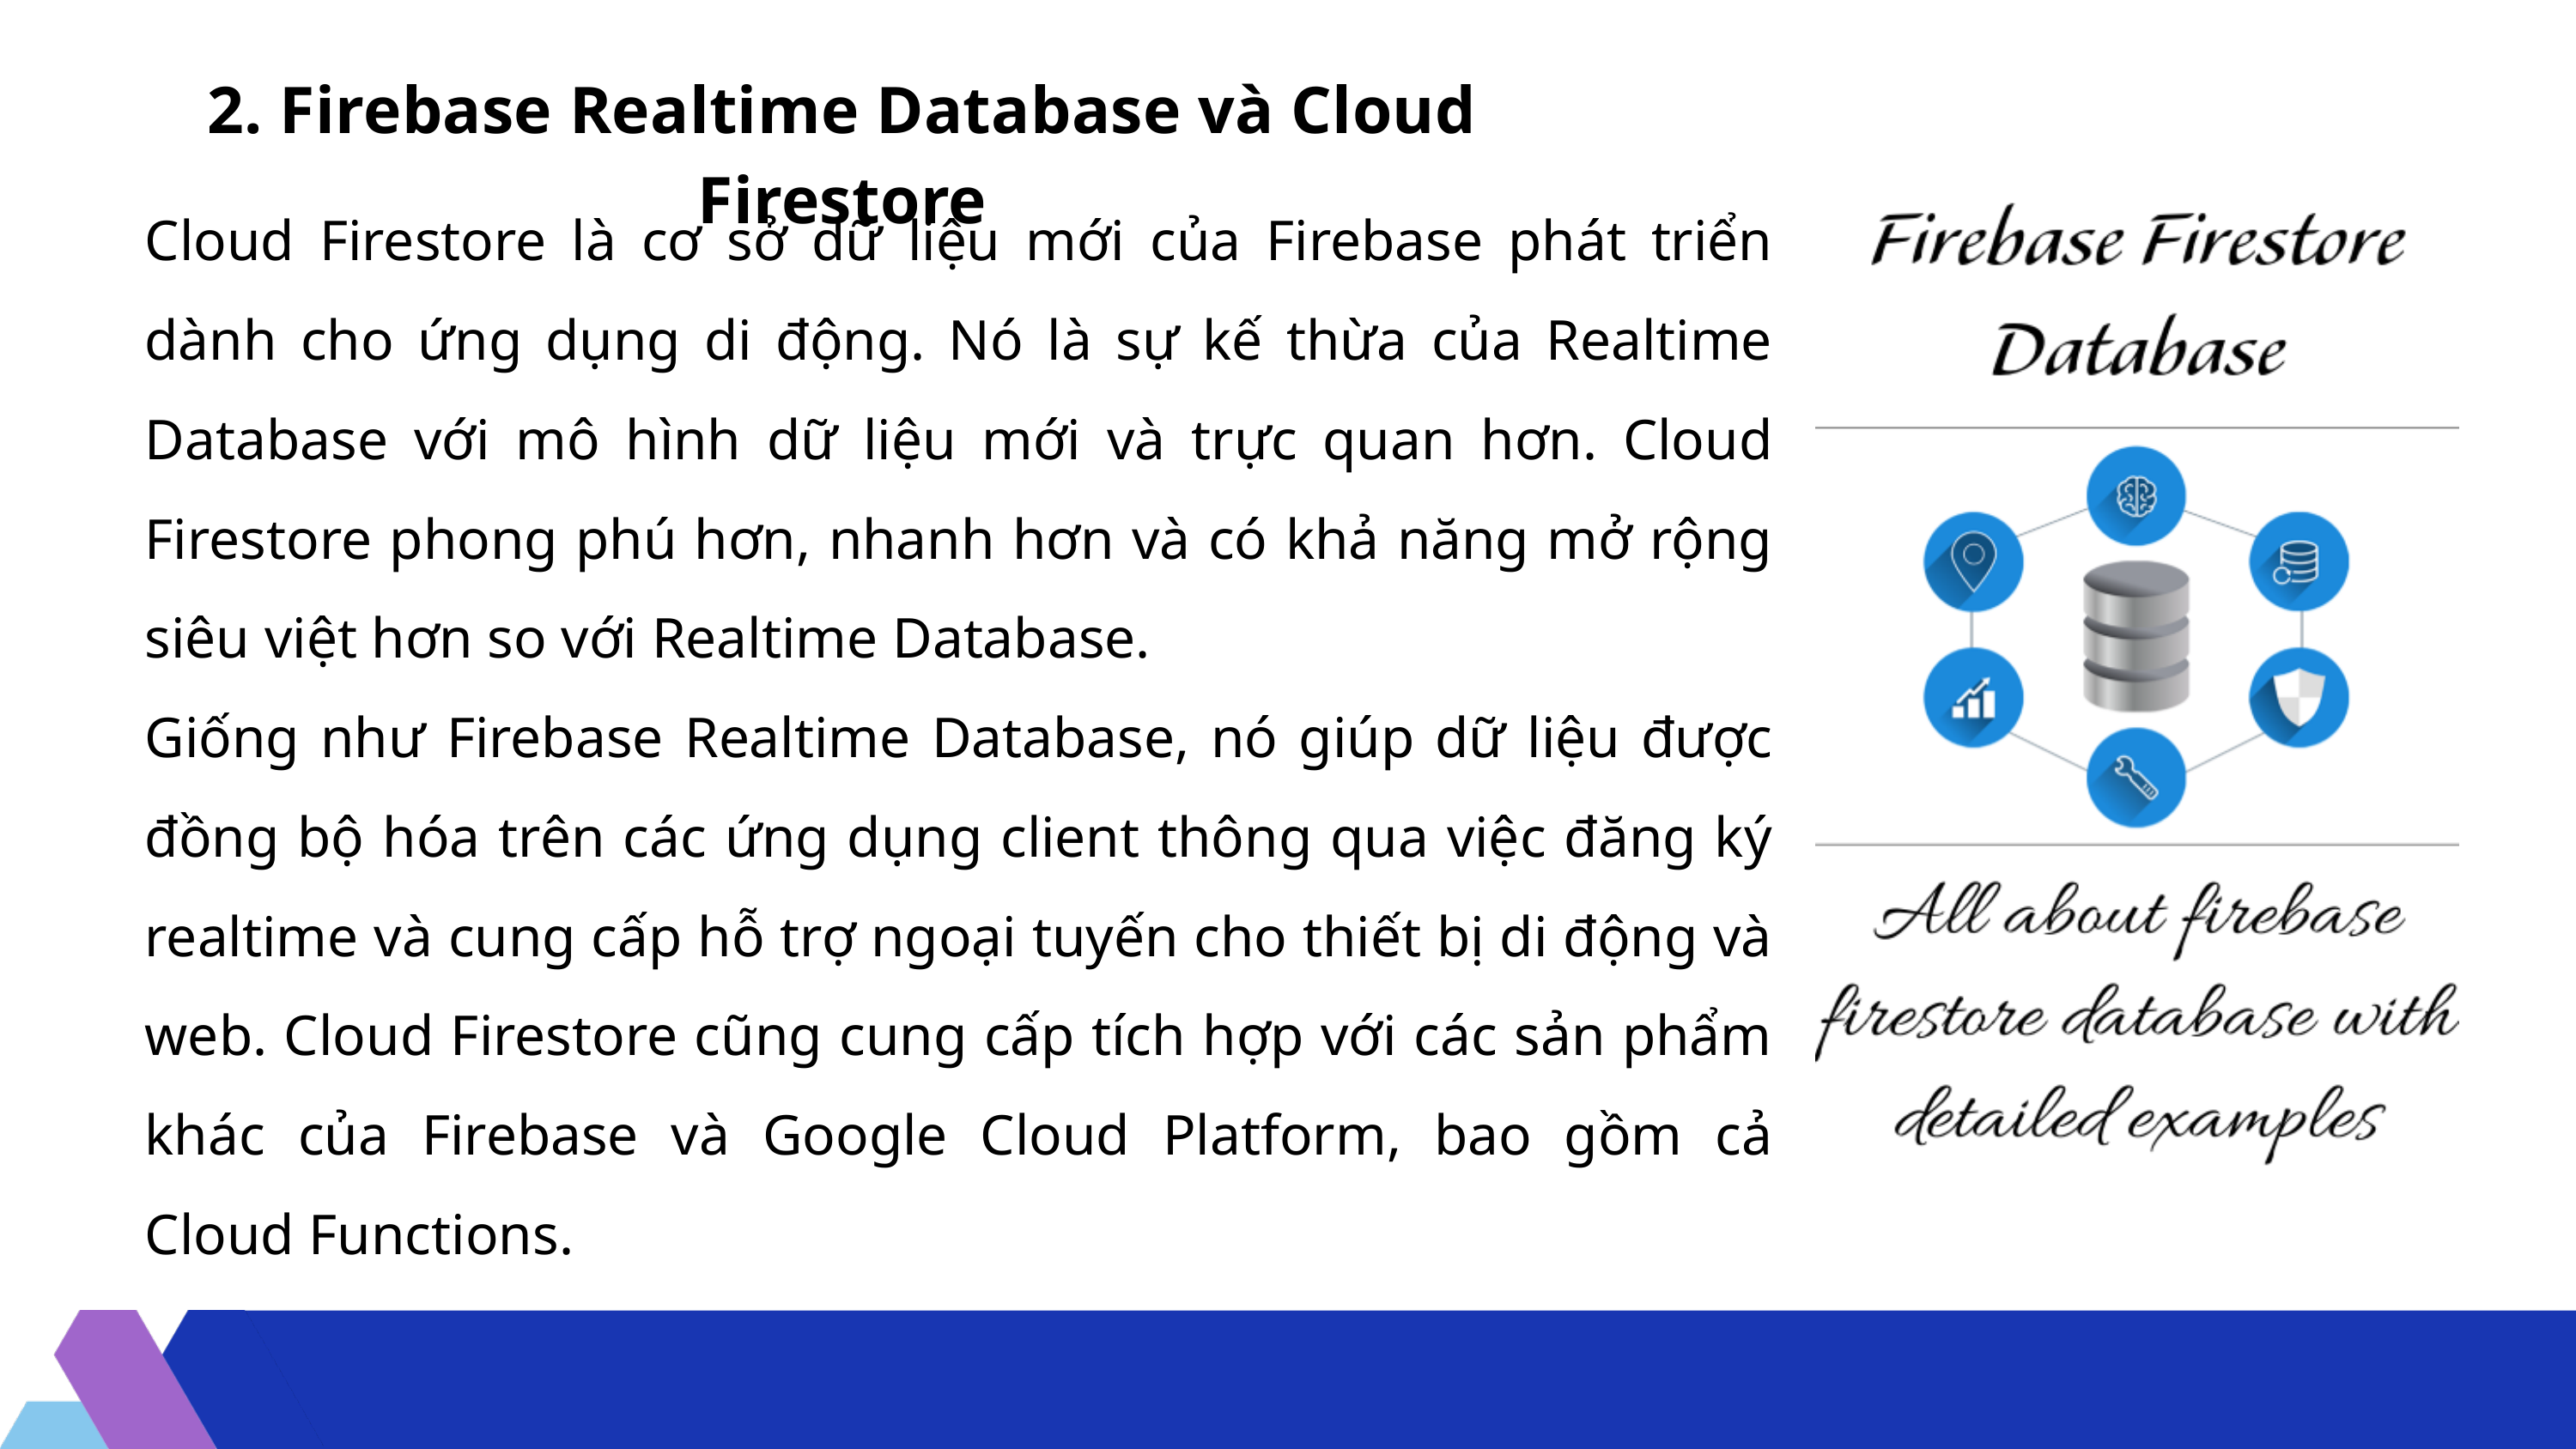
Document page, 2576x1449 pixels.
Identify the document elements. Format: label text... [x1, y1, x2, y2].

text_box [1815, 179, 2459, 1180]
text_box Cloud Firestore là cơ sở dữ liệu mới của Firebase phát triển dành cho ứng dụng di động. Nó là sự kế thừa của Realtime Database với mô hình dữ liệu mới và trực quan hơn. Cloud Firestore phong phú hơn, nhanh hơn và có khả năng mở rộng siêu việt hơn so với Realtime Database. Giống như Firebase Realtime Database, nó giúp dữ liệu được đồng bộ hóa trên các ứng dụng client thông qua việc đăng ký realtime và cung cấp hỗ trợ ngoại tuyến cho thiết bị di động và web. Cloud Firestore cũng cung cấp tích hợp với các sản phẩm khác của Firebase và Google Cloud Platform, bao gồm cả Cloud Functions. [144, 172, 1774, 1307]
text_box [0, 1310, 2576, 1449]
text_box 2. Firebase Realtime Database và Cloud Firestore [108, 55, 1577, 236]
